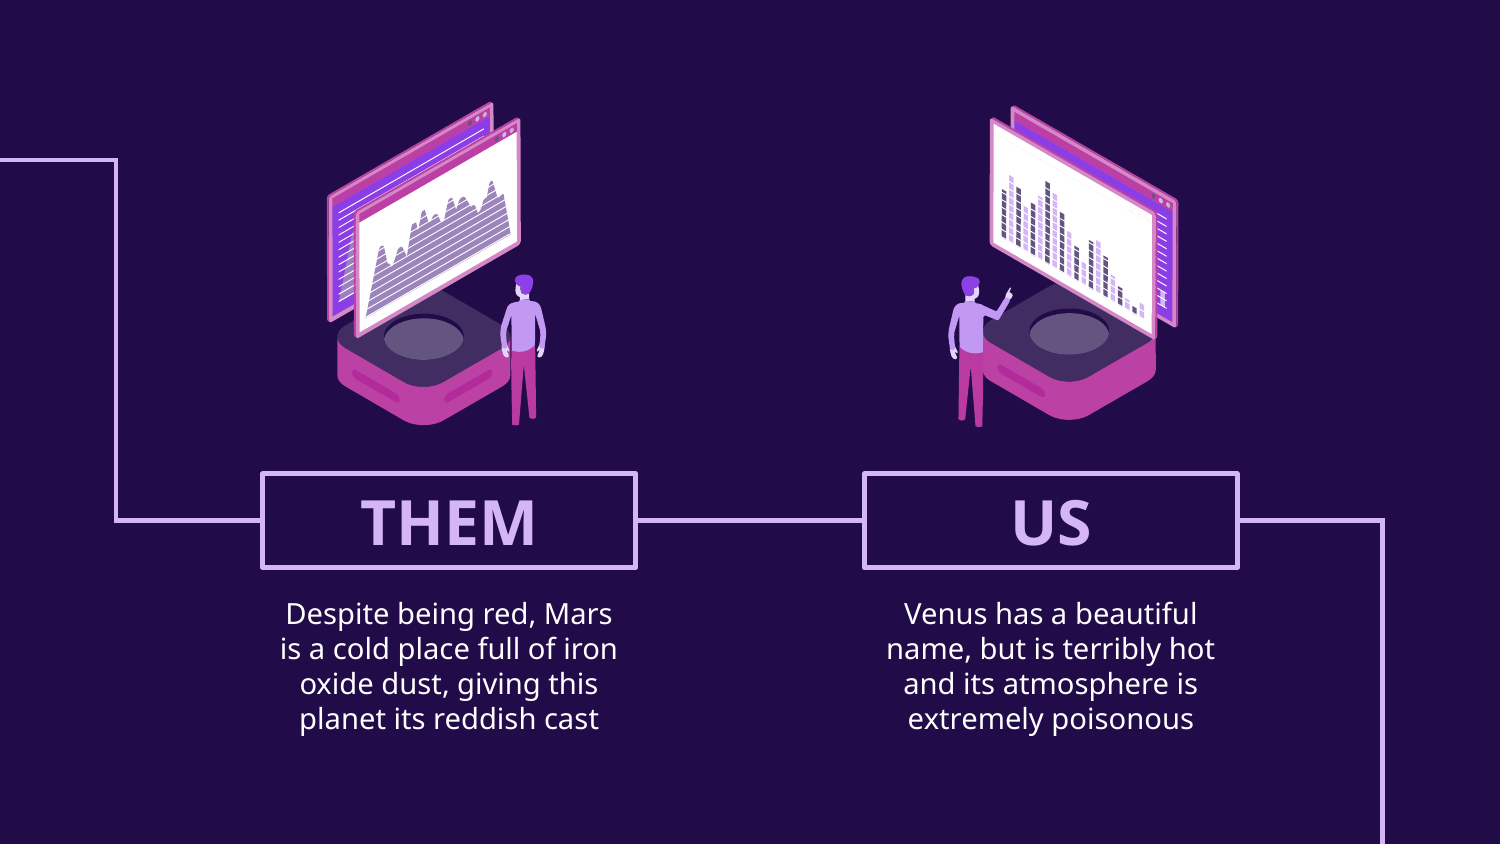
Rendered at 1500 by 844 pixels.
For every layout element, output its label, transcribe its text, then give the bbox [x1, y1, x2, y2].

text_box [326, 101, 547, 431]
list Venus has a beautiful name, but is terribly hot and its atmosphere is extremely poisonous [864, 580, 1238, 757]
title US [862, 471, 1240, 570]
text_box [947, 105, 1179, 433]
subtitle Despite being red, Mars is a cold place full of iron oxide dust, giving this planet its reddish cast [262, 580, 636, 756]
title THEM [260, 471, 638, 570]
